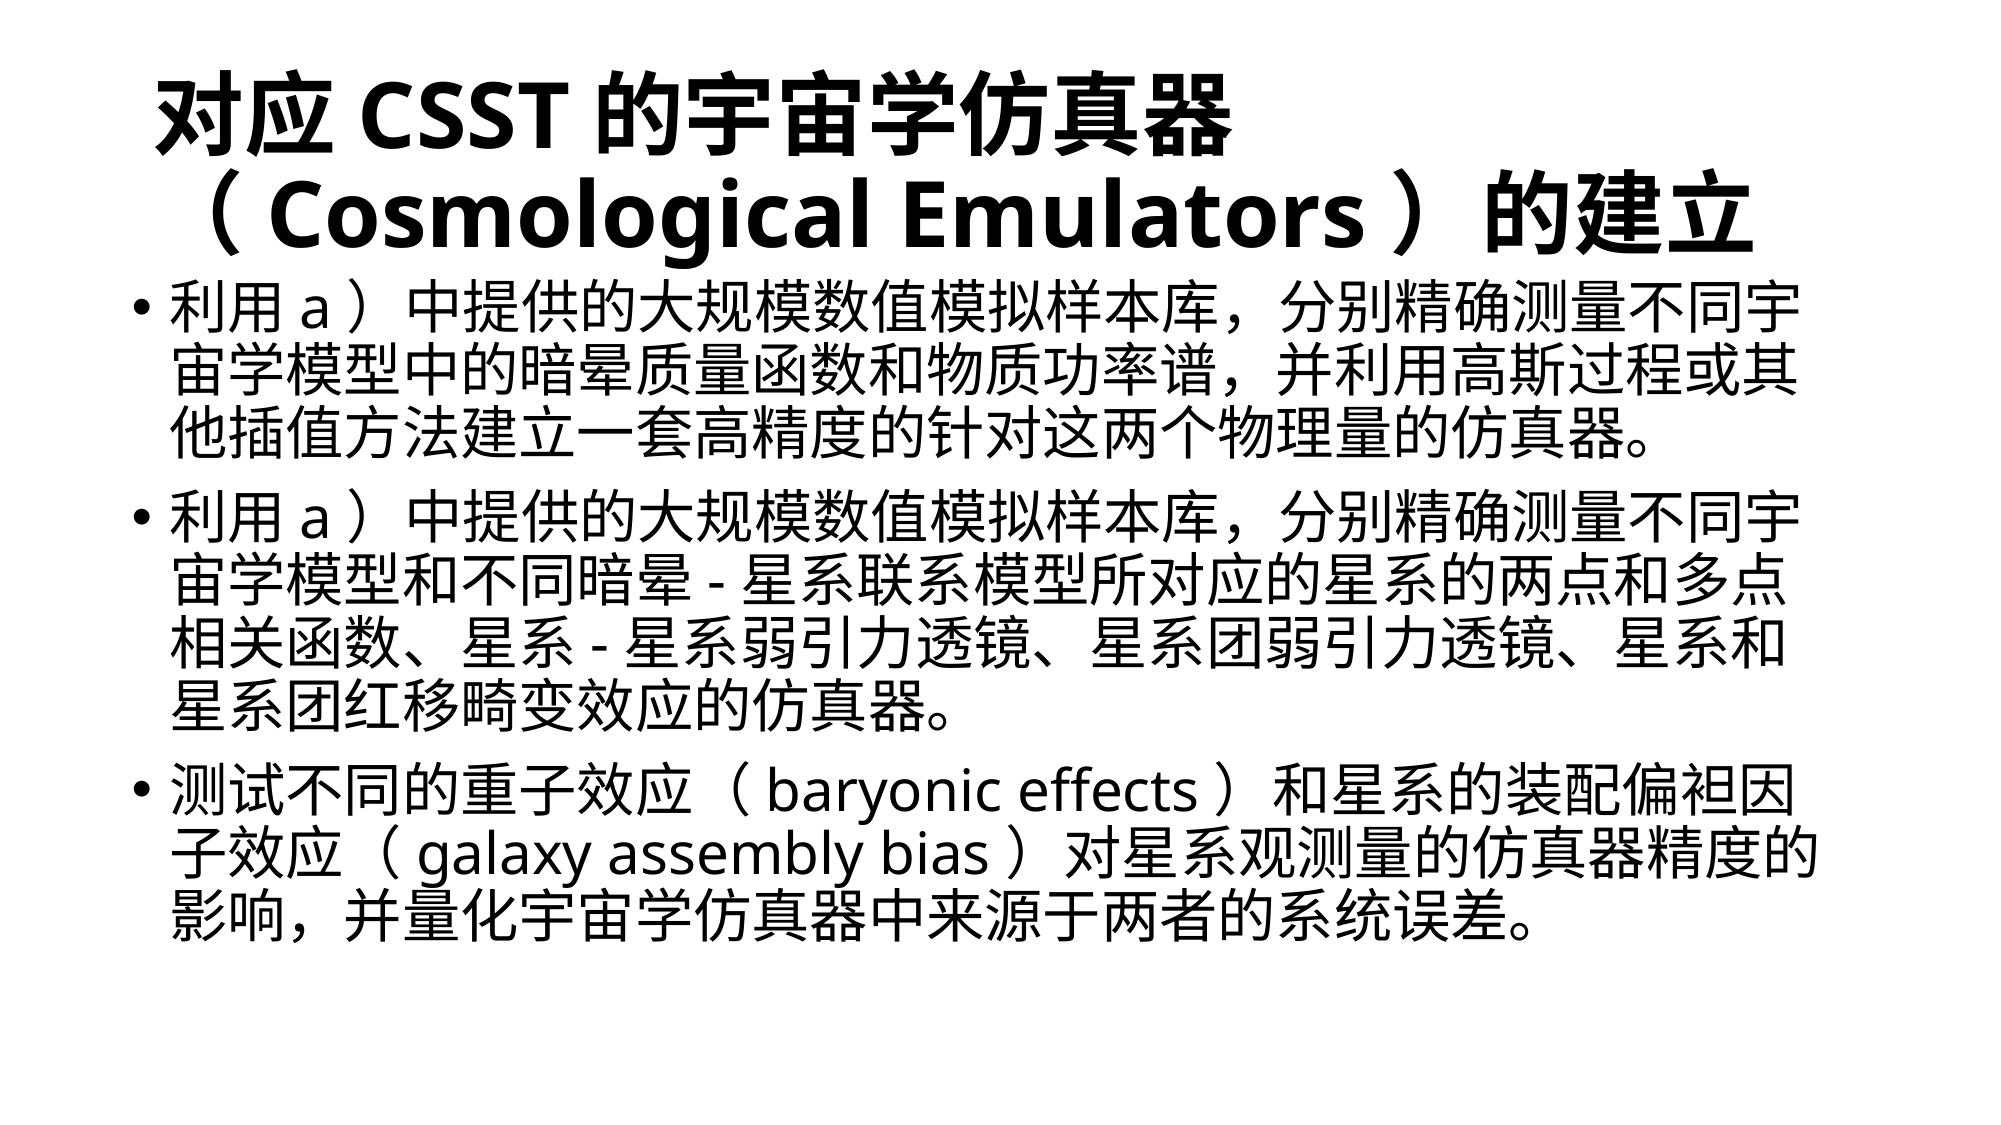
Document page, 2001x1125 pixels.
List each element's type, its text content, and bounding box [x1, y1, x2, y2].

list 利用a）中提供的大规模数值模拟样本库，分别精确测量不同宇宙学模型中的暗晕质量函数和物质功率谱，并利用高斯过程或其他插值方法建立一套高精度的针对这两个物理量的仿真器。 利用a）中提供的大规模数值模拟样本库，分别精确测量不同宇宙学模型和不同暗晕-星系联系模型所对应的星系的两点和多点相关函数、星系-星系弱引力透镜、星系团弱引力透镜、星系和星系团红移畸变效应的仿真器。 测试不同的重子效应（baryonic effects）和星系的装配偏袒因子效应（galaxy assembly bias）对星系观测量的仿真器精度的影响，并量化宇宙学仿真器中来源于两者的系统误差。 [116, 271, 1842, 985]
title 对应CSST的宇宙学仿真器（Cosmological Emulators）的建立 [137, 59, 1863, 278]
